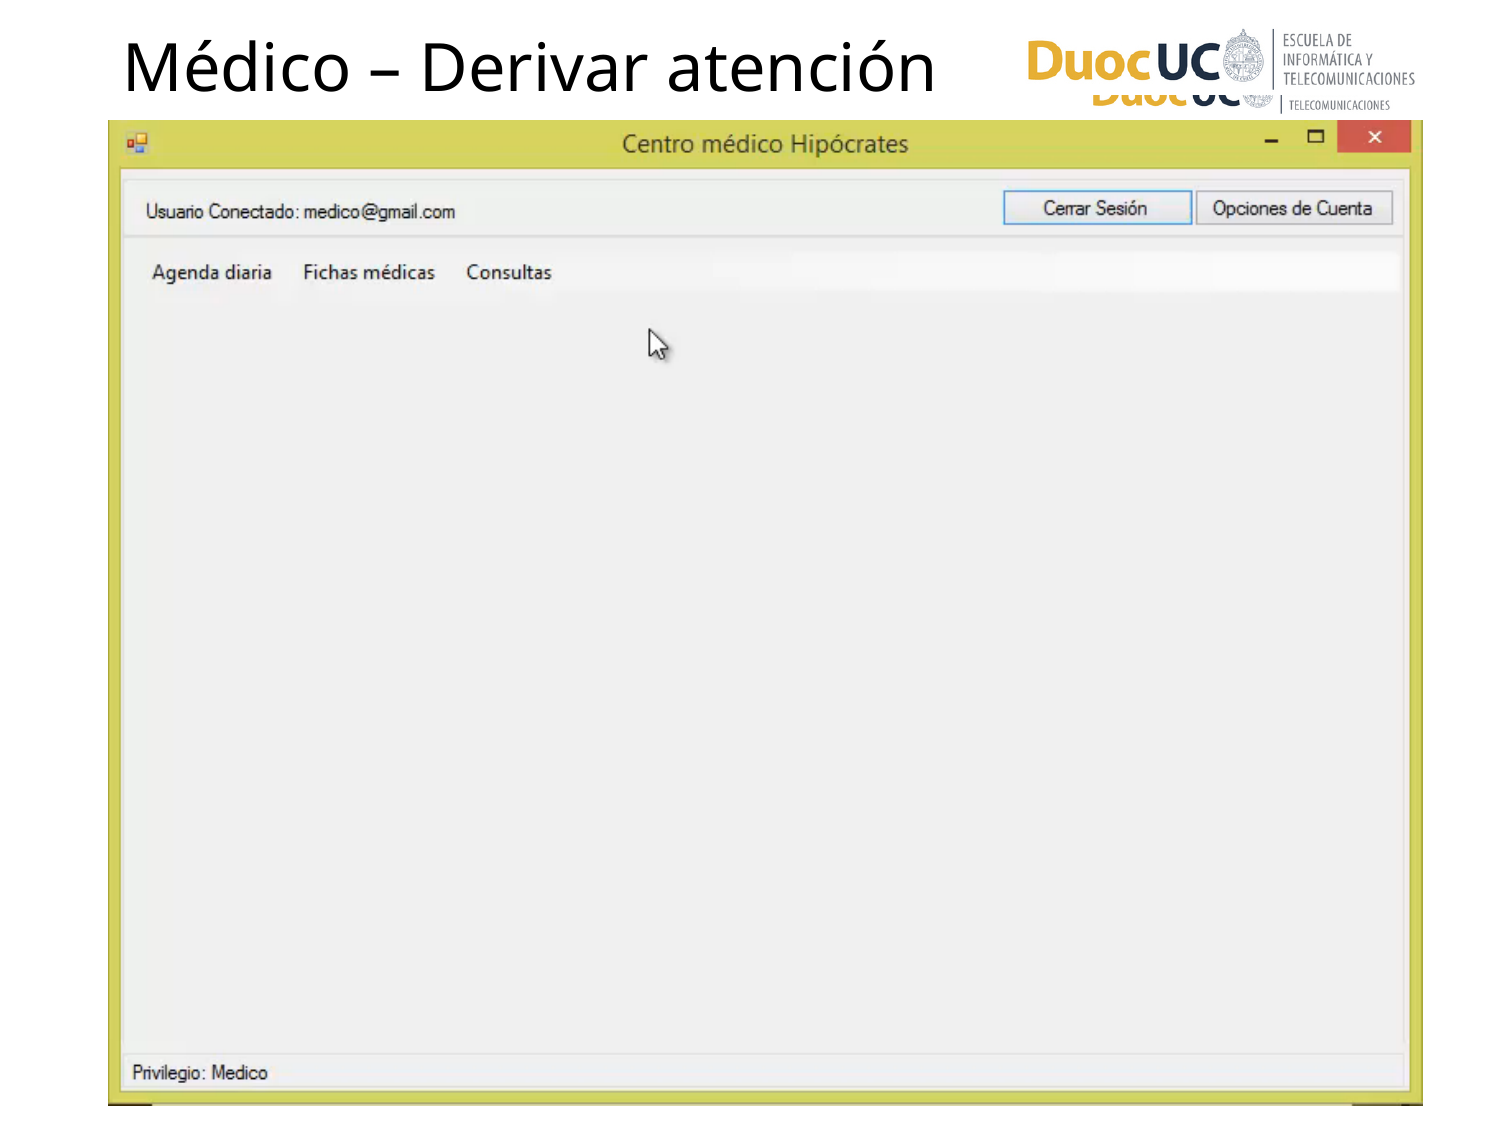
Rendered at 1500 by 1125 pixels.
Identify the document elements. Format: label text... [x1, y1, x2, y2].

title Médico – Derivar atención [108, 19, 1339, 119]
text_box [107, 119, 1424, 1107]
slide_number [103, 1042, 107, 1103]
picture [1018, 19, 1424, 118]
